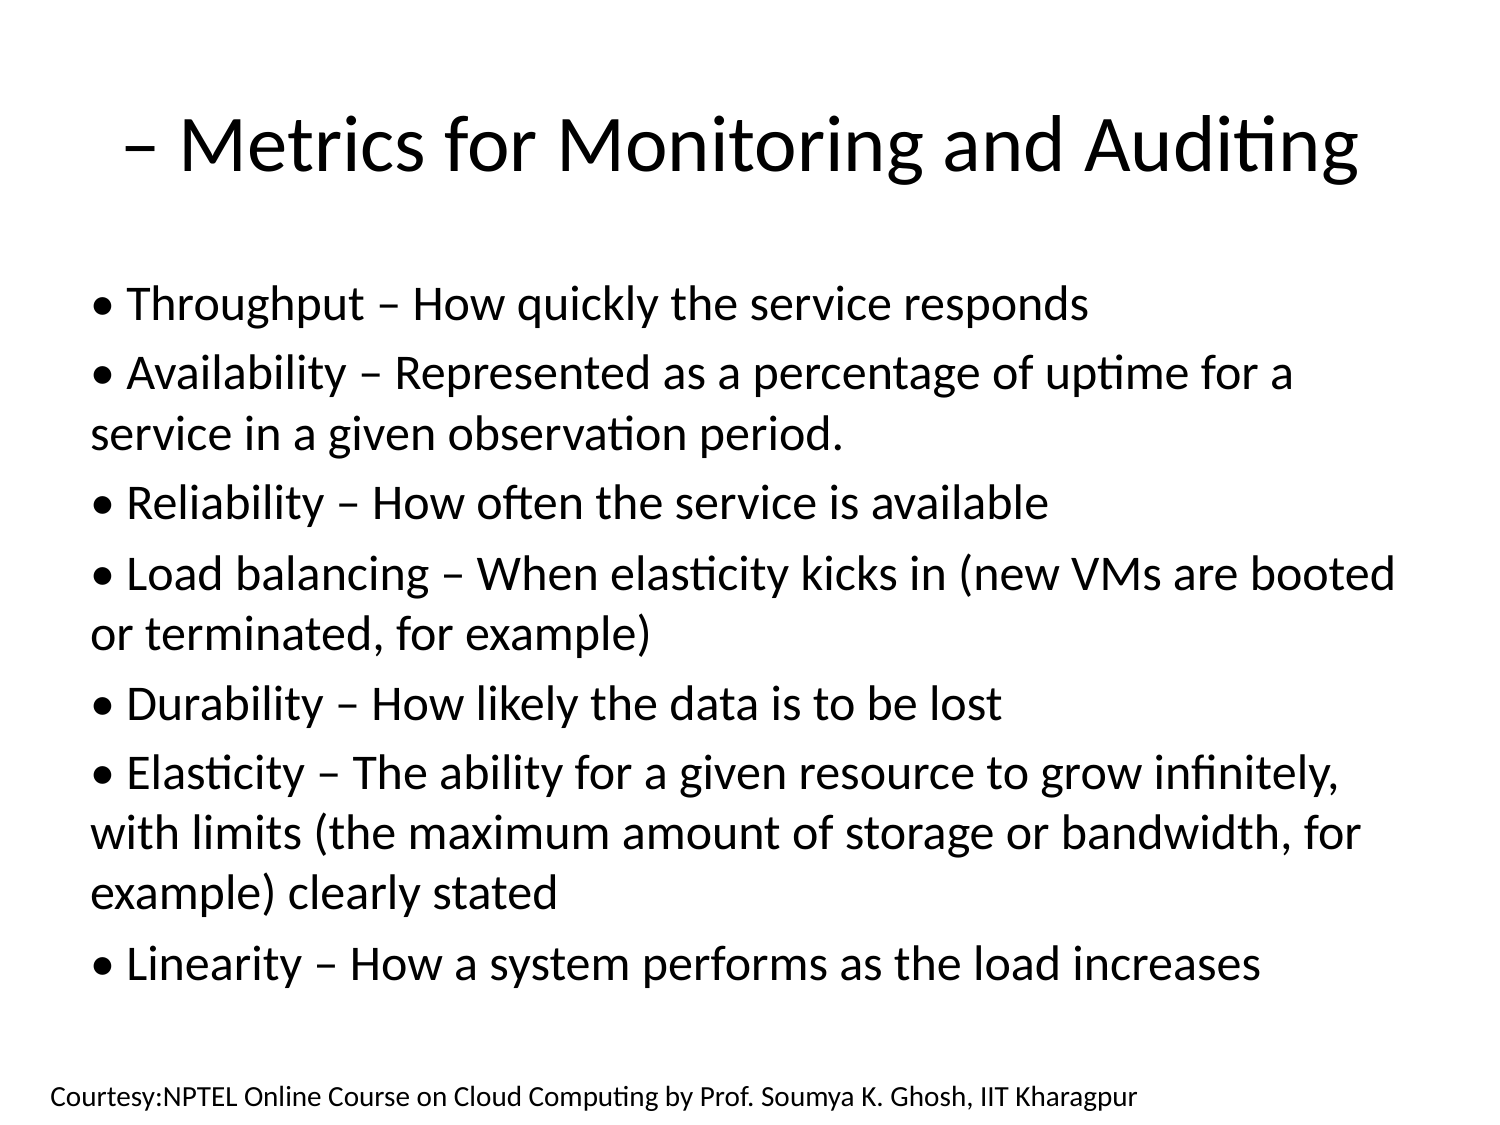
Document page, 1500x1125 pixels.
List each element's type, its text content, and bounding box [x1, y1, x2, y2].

list • Throughput – How quickly the service responds • Availability – Represented as a percentage of uptime for a service in a given observation period. • Reliability – How often the service is available • Load balancing – When elasticity kicks in (new VMs are booted or terminated, for example) • Durability – How likely the data is to be lost • Elasticity – The ability for a given resource to grow infinitely, with limits (the maximum amount of storage or bandwidth, for example) clearly stated • Linearity – How a system performs as the load increases [75, 262, 1425, 1005]
title – Metrics for Monitoring and Auditing [75, 45, 1425, 233]
text_box Courtesy:NPTEL Online Course on Cloud Computing by Prof. Soumya K. Ghosh, IIT Kharagpur [35, 1070, 1154, 1121]
